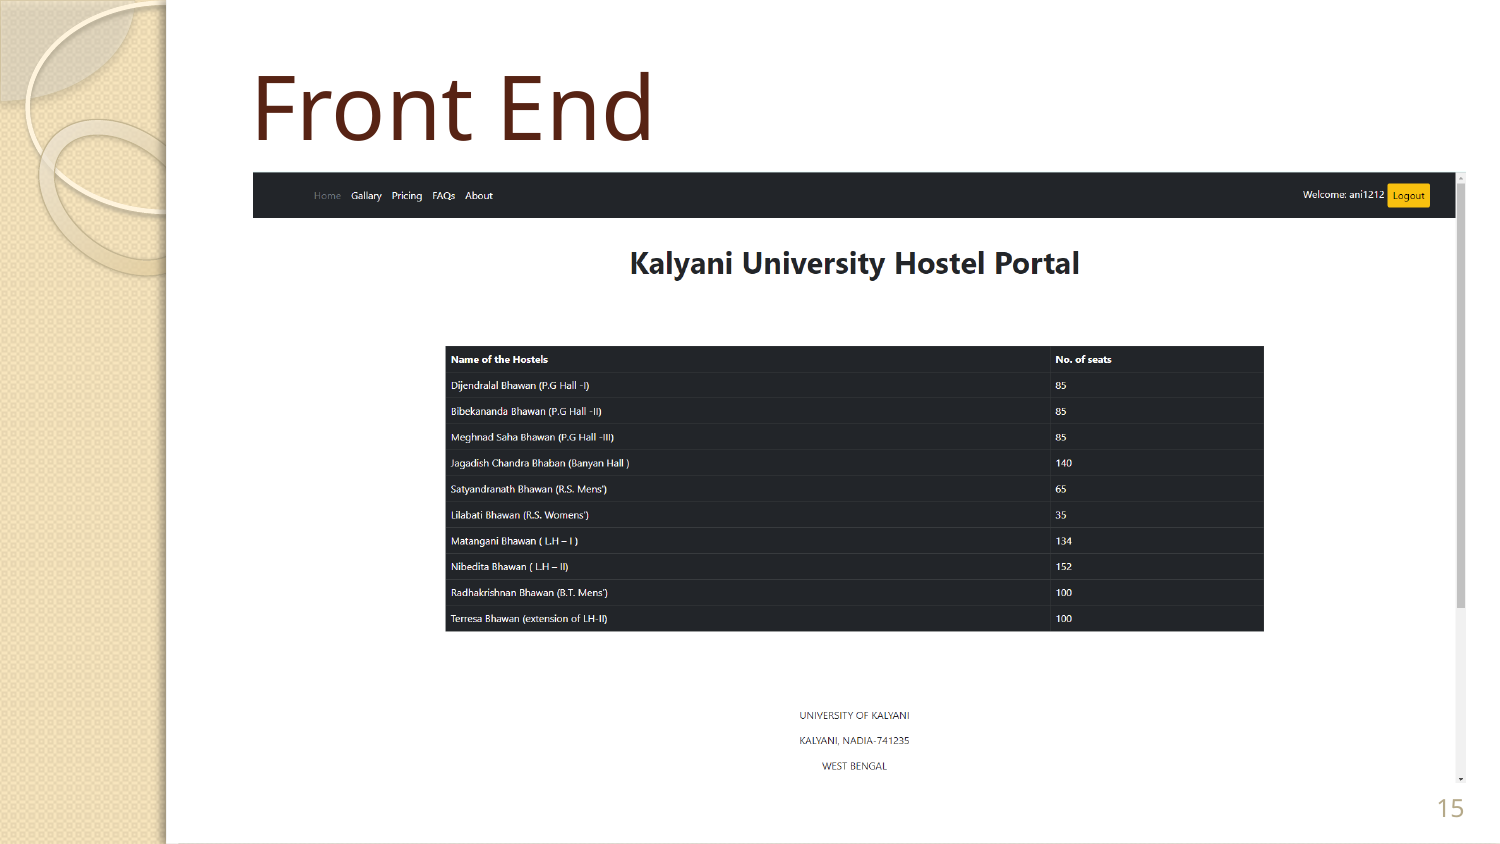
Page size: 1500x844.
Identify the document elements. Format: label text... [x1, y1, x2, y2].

title Front End [235, 33, 1466, 175]
picture [253, 171, 1466, 783]
slide_number 15 [1413, 775, 1488, 835]
